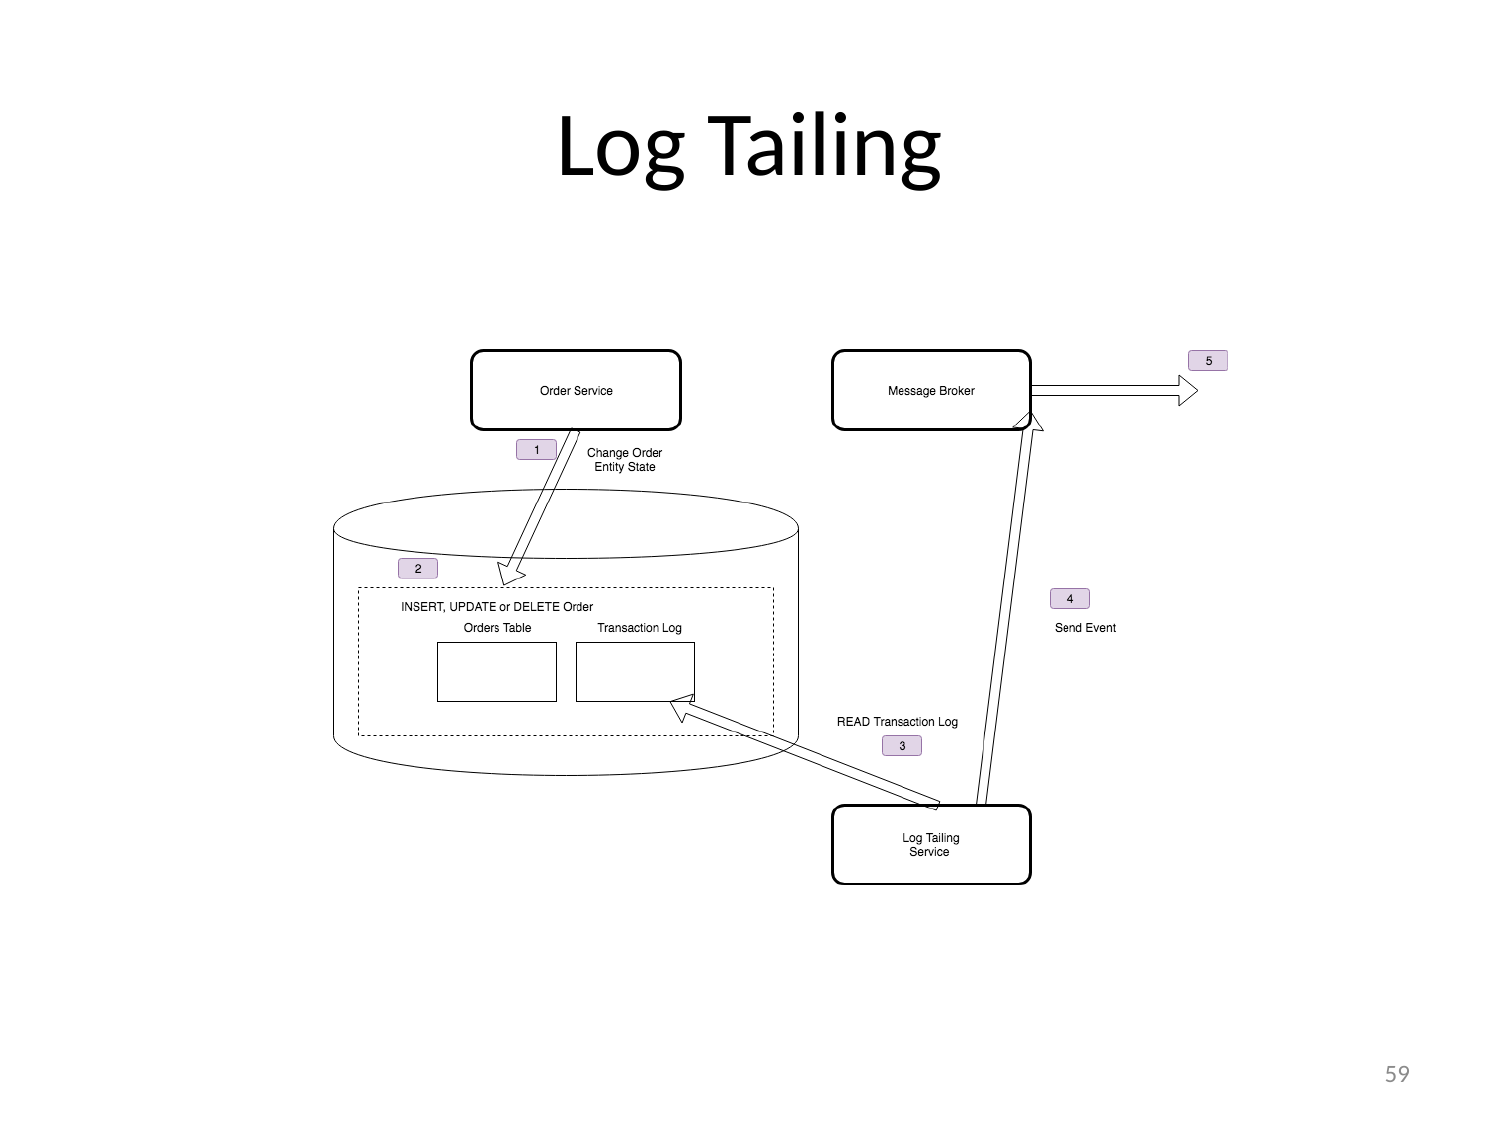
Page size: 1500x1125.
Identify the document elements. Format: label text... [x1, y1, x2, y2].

picture [333, 349, 1229, 885]
slide_number 59 [1074, 1042, 1425, 1103]
title Log Tailing [75, 45, 1425, 233]
